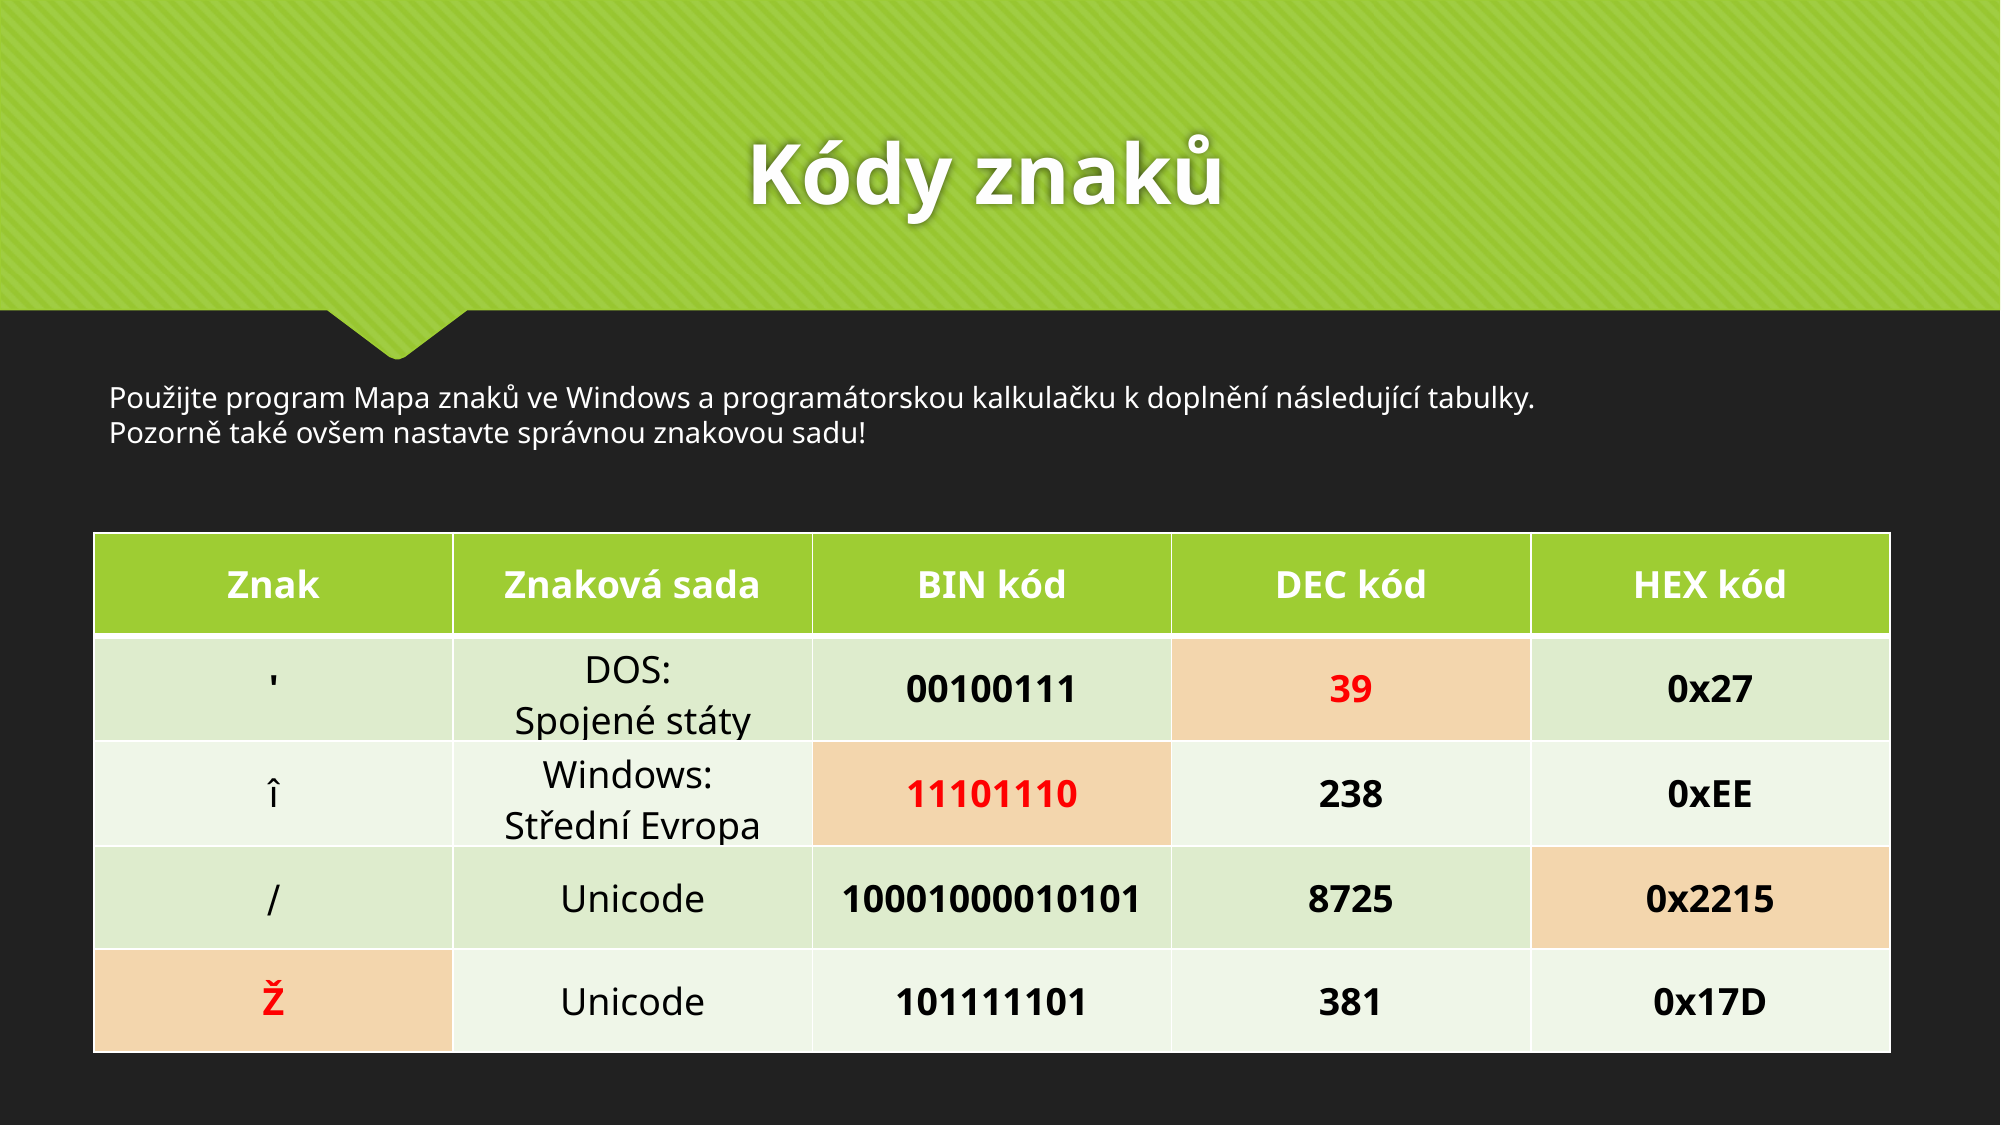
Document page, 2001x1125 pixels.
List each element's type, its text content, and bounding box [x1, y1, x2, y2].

table_cell ' [95, 639, 452, 740]
table_header DEC kód [1172, 534, 1530, 633]
table_cell Ž [95, 950, 452, 1051]
table_cell 8725 [1172, 847, 1530, 948]
table_cell 0x27 [1532, 639, 1889, 740]
table_cell 101111101 [813, 950, 1171, 1051]
table_cell 39 [1172, 639, 1530, 740]
table_header BIN kód [813, 534, 1171, 633]
table_cell 0x2215 [1532, 847, 1889, 948]
table_header Znak [95, 534, 452, 633]
table_cell 10001000010101 [813, 847, 1171, 948]
table_cell Unicode [454, 950, 812, 1051]
table_cell Unicode [454, 847, 812, 948]
title Kódy znaků [38, 69, 1936, 229]
table_cell î [95, 742, 452, 845]
table_cell 381 [1172, 950, 1530, 1051]
table_cell 0xEE [1532, 742, 1889, 845]
table_cell Windows: Střední Evropa [454, 742, 812, 845]
table_header Znaková sada [454, 534, 812, 633]
table_cell ∕ [95, 847, 452, 948]
table_header HEX kód [1532, 534, 1889, 633]
table_cell DOS: Spojené státy [454, 639, 812, 740]
table_cell 11101110 [813, 742, 1171, 845]
text_box Použijte program Mapa znaků ve Windows a programátorskou kalkulačku k doplnění následující tabulky. Pozorně také ovšem nastavte správnou znakovou sadu! [94, 372, 1852, 457]
table_cell 238 [1172, 742, 1530, 845]
table_cell 0x17D [1532, 950, 1889, 1051]
table_cell 00100111 [813, 639, 1171, 740]
